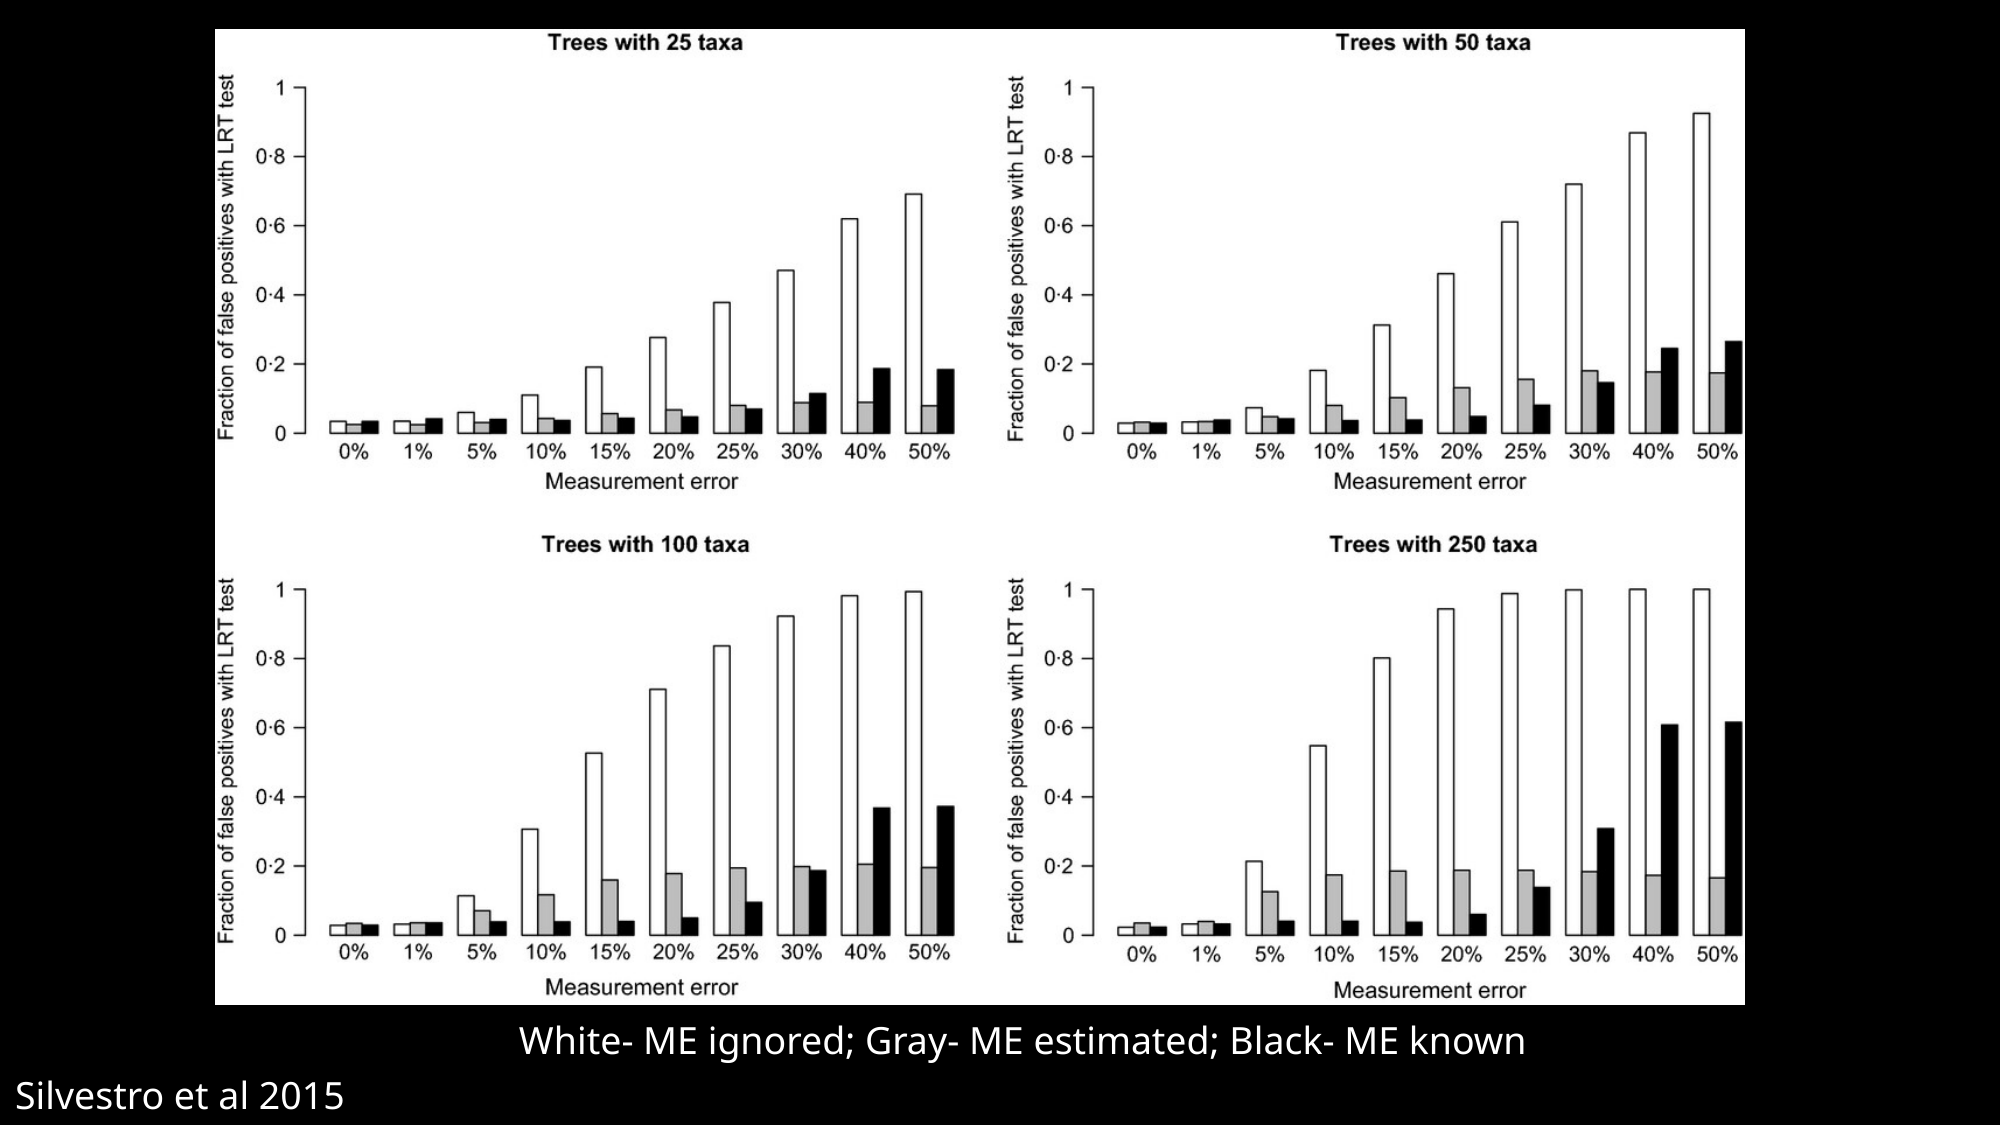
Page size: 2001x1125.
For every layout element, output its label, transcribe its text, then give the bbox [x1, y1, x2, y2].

picture [215, 28, 1746, 1005]
text_box Silvestro et al 2015 [0, 1064, 361, 1125]
text_box White- ME ignored; Gray- ME estimated; Black- ME known [504, 1009, 1543, 1070]
